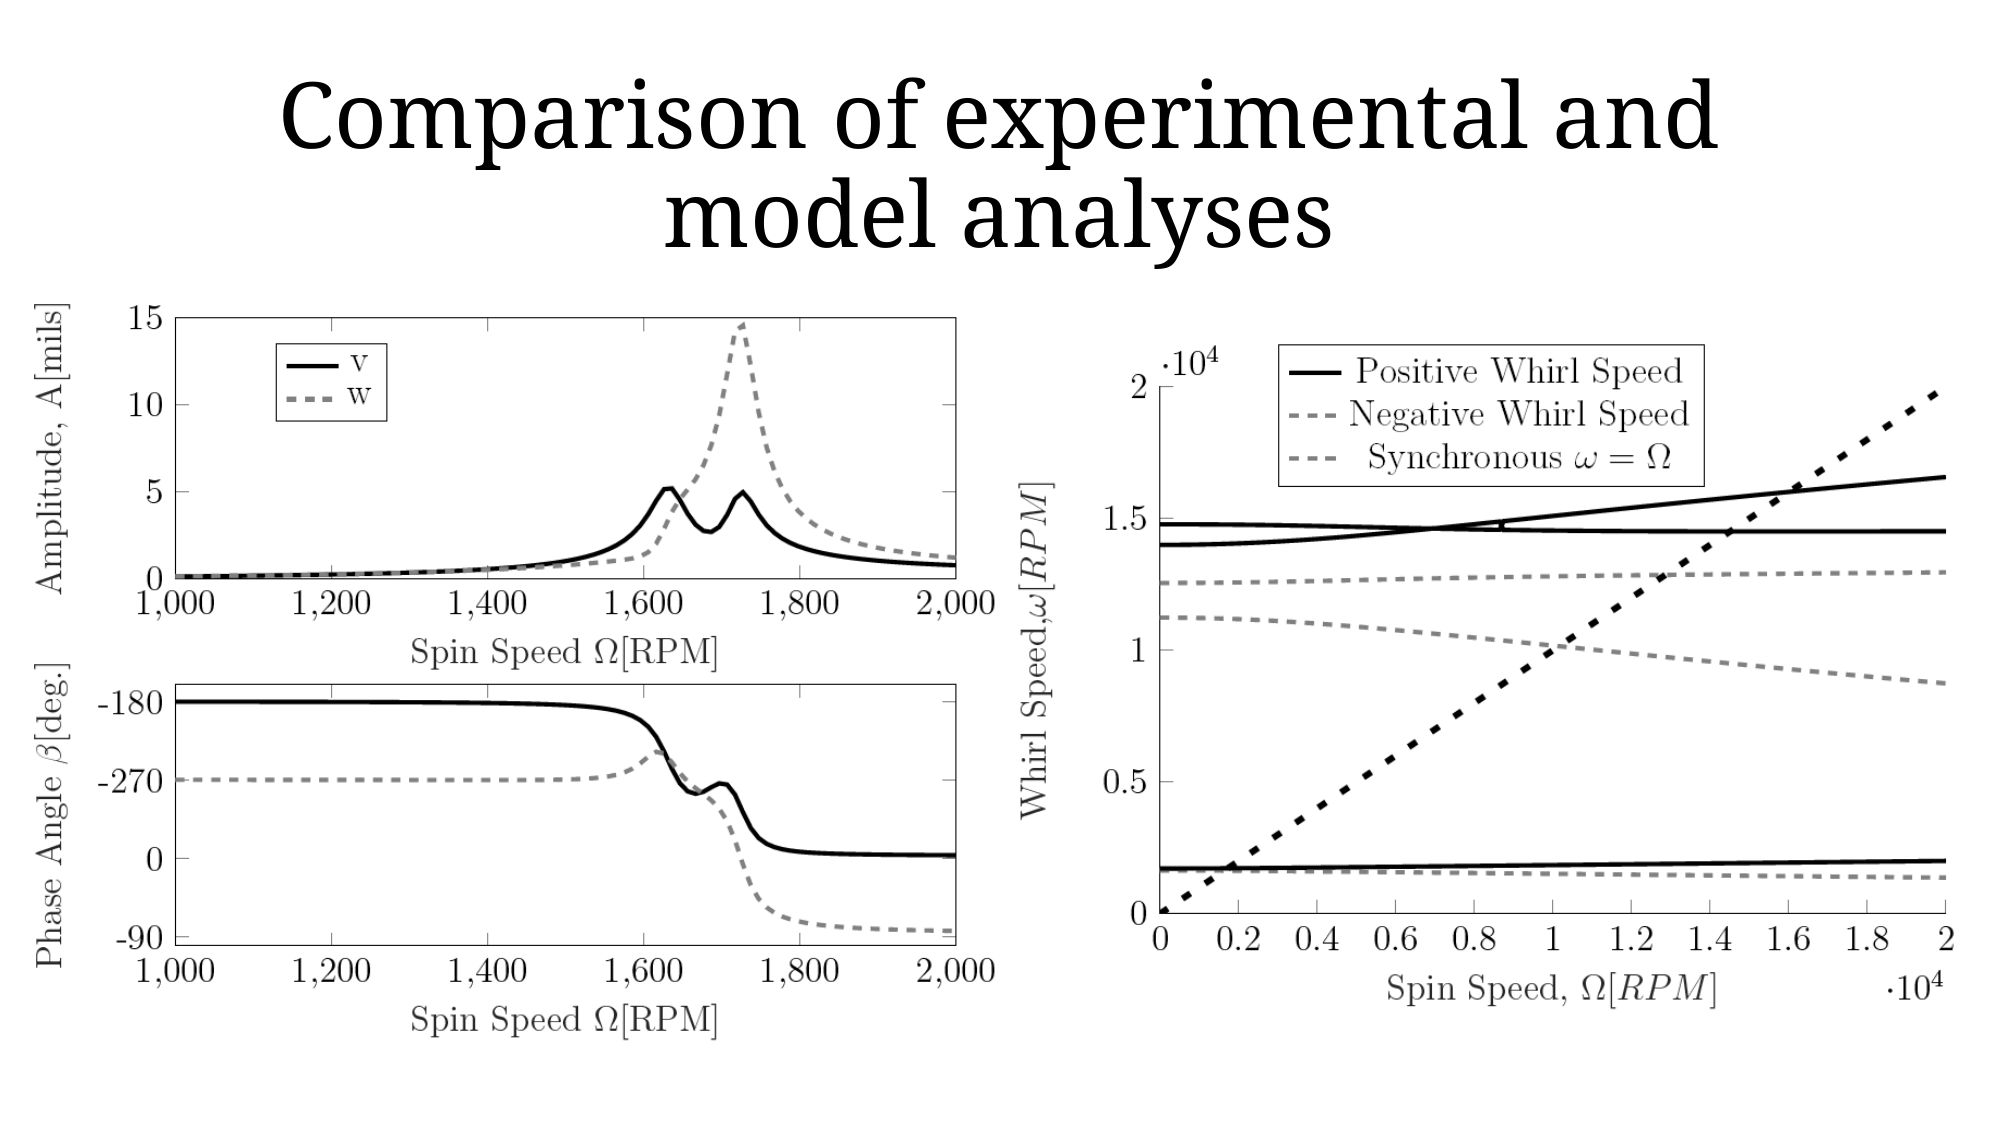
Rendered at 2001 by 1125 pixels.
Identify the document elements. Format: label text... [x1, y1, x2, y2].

picture [20, 290, 1993, 1045]
title Comparison of experimental and model analyses [137, 59, 1863, 278]
